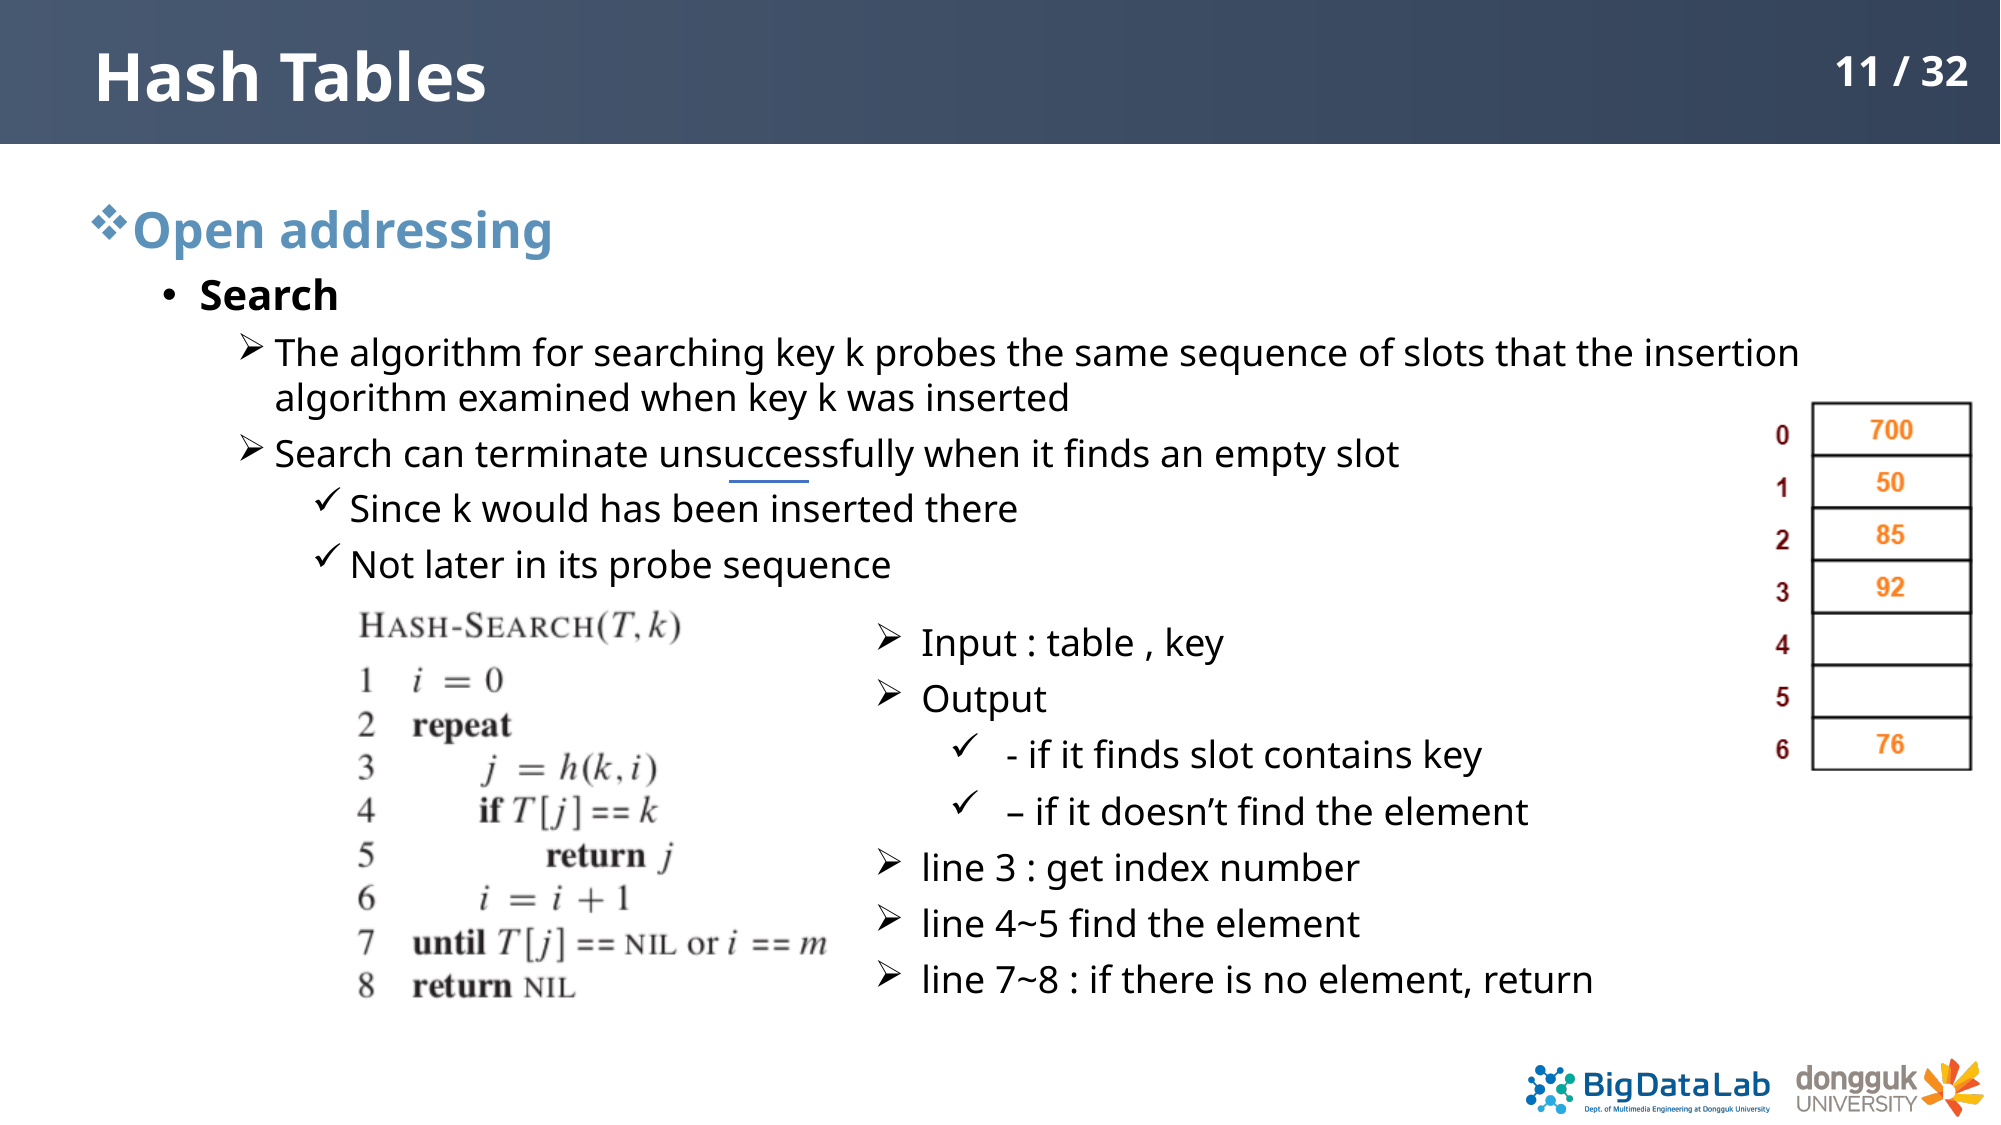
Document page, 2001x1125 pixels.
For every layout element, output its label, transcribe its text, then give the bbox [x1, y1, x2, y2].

title Hash Tables [78, 21, 1935, 128]
picture [1769, 391, 1982, 781]
list Open addressing Search The algorithm for searching key k probes the same sequence of slots that the insertion algorithm examined when key k was inserted Search can terminate unsuccessfully when it finds an empty slot Since k would has been inserted there Not later in its probe sequence [72, 191, 1984, 1049]
slide_number 11 / 32 [1769, 21, 1984, 126]
picture [347, 602, 843, 1011]
picture [1526, 1065, 1770, 1114]
